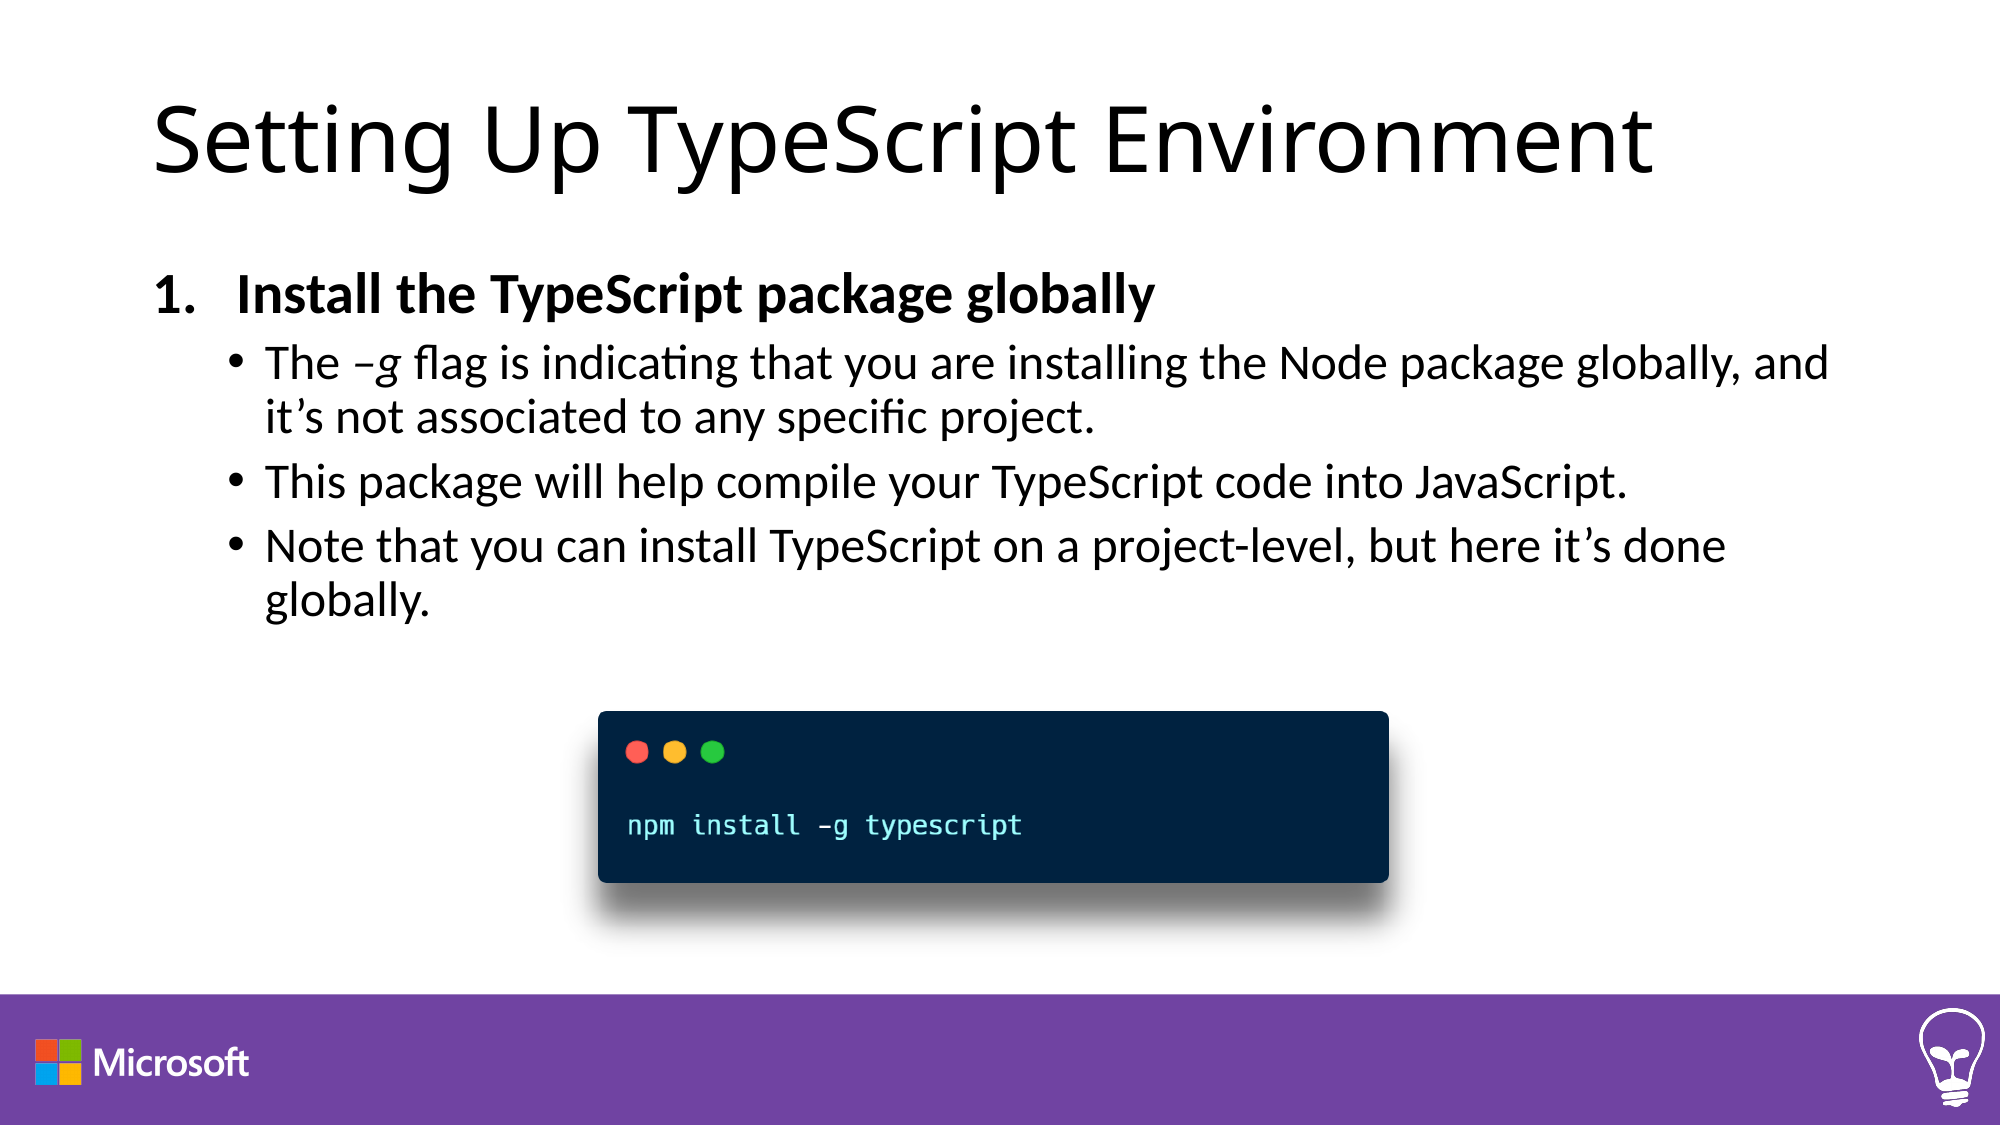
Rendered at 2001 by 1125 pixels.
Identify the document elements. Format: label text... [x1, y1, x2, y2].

picture [507, 605, 1493, 988]
picture [1919, 1008, 1985, 1107]
title Setting Up TypeScript Environment [137, 59, 1863, 225]
picture [6, 1012, 278, 1112]
list Install the TypeScript package globally The –g flag is indicating that you are installing the Node package globally, and it’s not associated to any specific project. This package will help compile your TypeScript code into JavaScript. Note that you can install TypeScript on a project-level, but here it’s done globally. [137, 255, 1863, 955]
